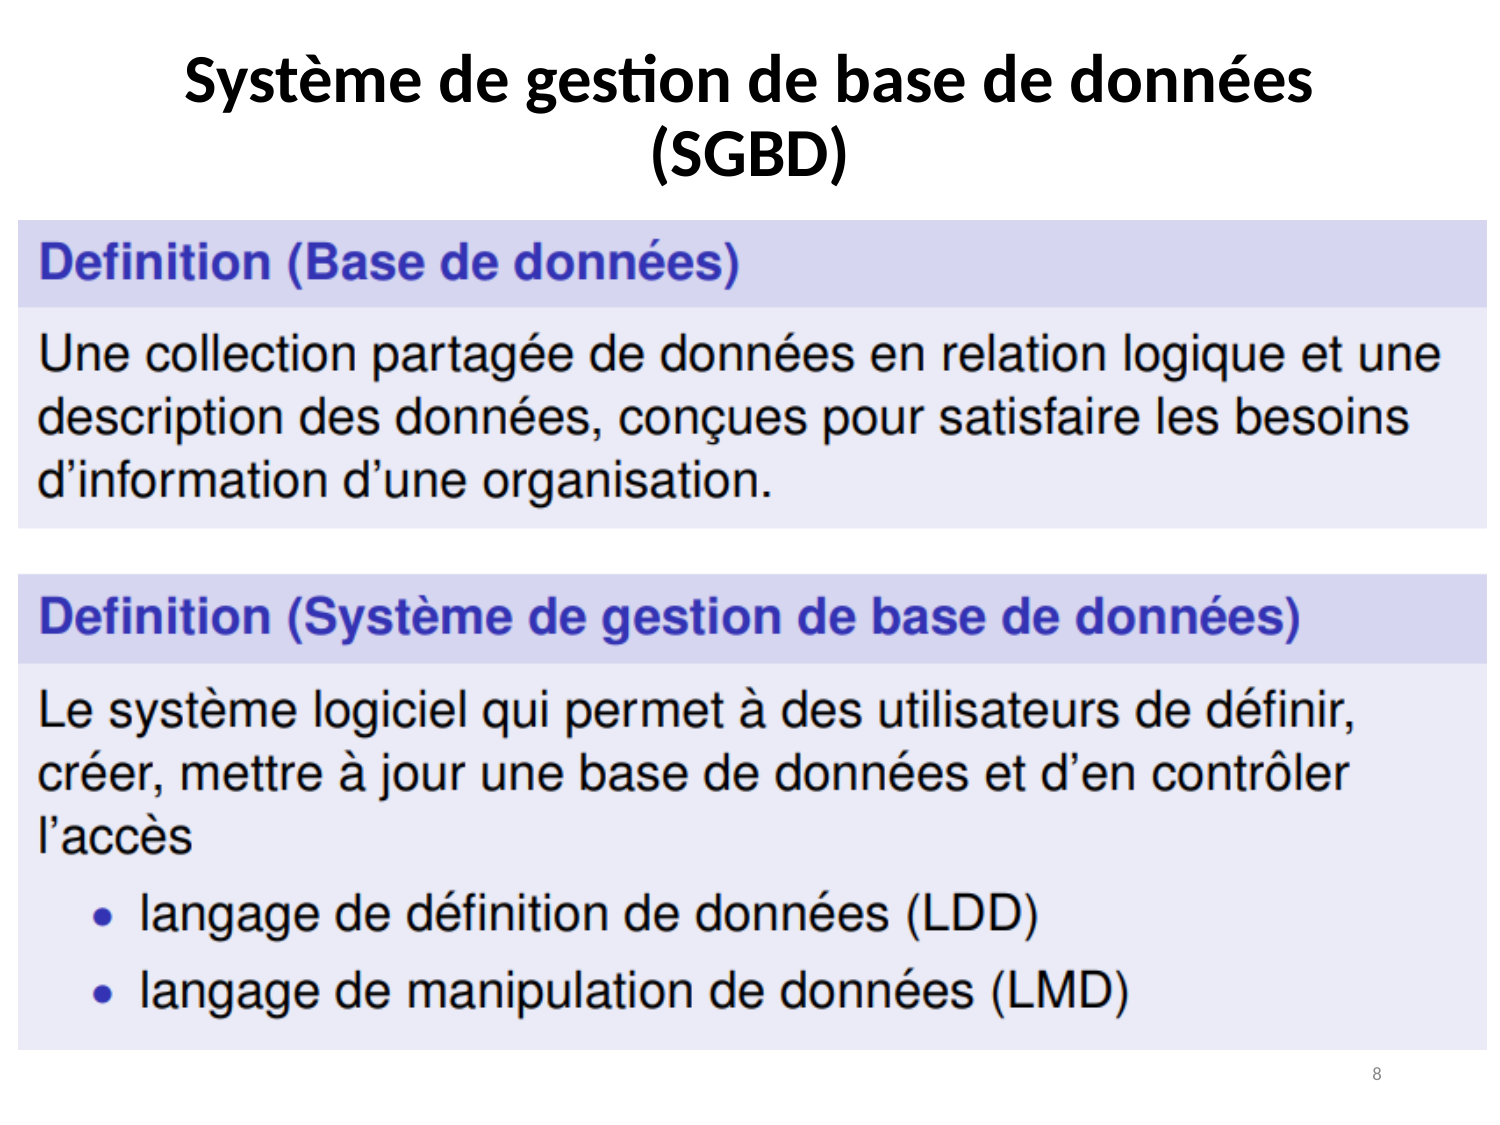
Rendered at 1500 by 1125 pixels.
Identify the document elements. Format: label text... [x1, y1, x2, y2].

picture [18, 220, 1487, 1051]
title Système de gestion de base de données (SGBD) [103, 59, 1397, 175]
text_box 8 [1059, 1059, 1397, 1103]
